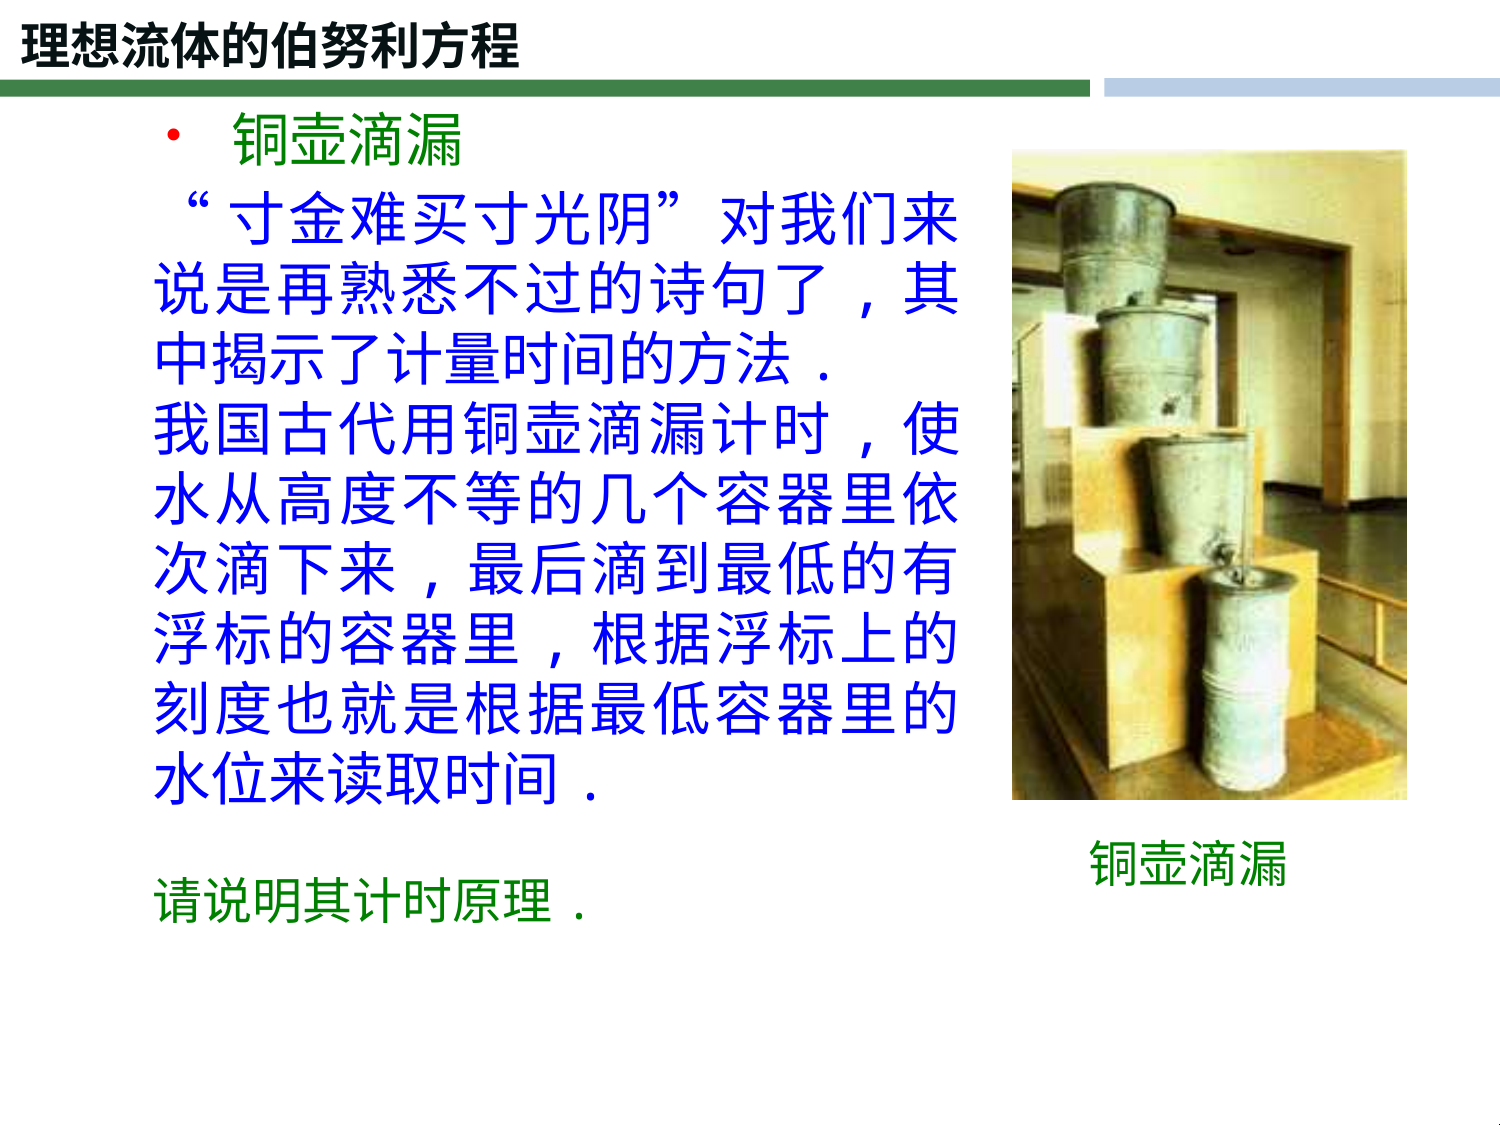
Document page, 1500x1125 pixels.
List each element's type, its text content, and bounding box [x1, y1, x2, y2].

text_box 铜壶滴漏 [149, 99, 763, 174]
text_box 铜壶滴漏 [1050, 824, 1388, 913]
picture [1012, 149, 1407, 801]
text_box [0, 78, 1092, 99]
text_box 理想流体的伯努利方程 [5, 7, 1500, 83]
text_box [1102, 76, 1500, 99]
text_box “寸金难买寸光阴”对我们来说是再熟悉不过的诗句了,其中揭示了计量时间的方法. 我国古代用铜壶滴漏计时,使水从高度不等的几个容器里依次滴下来,最后滴到最低的有浮标的容器里,根据浮标上的刻度也就是根据最低容器里的水位来读取时间. [137, 174, 975, 820]
text_box 请说明其计时原理. [137, 862, 875, 938]
